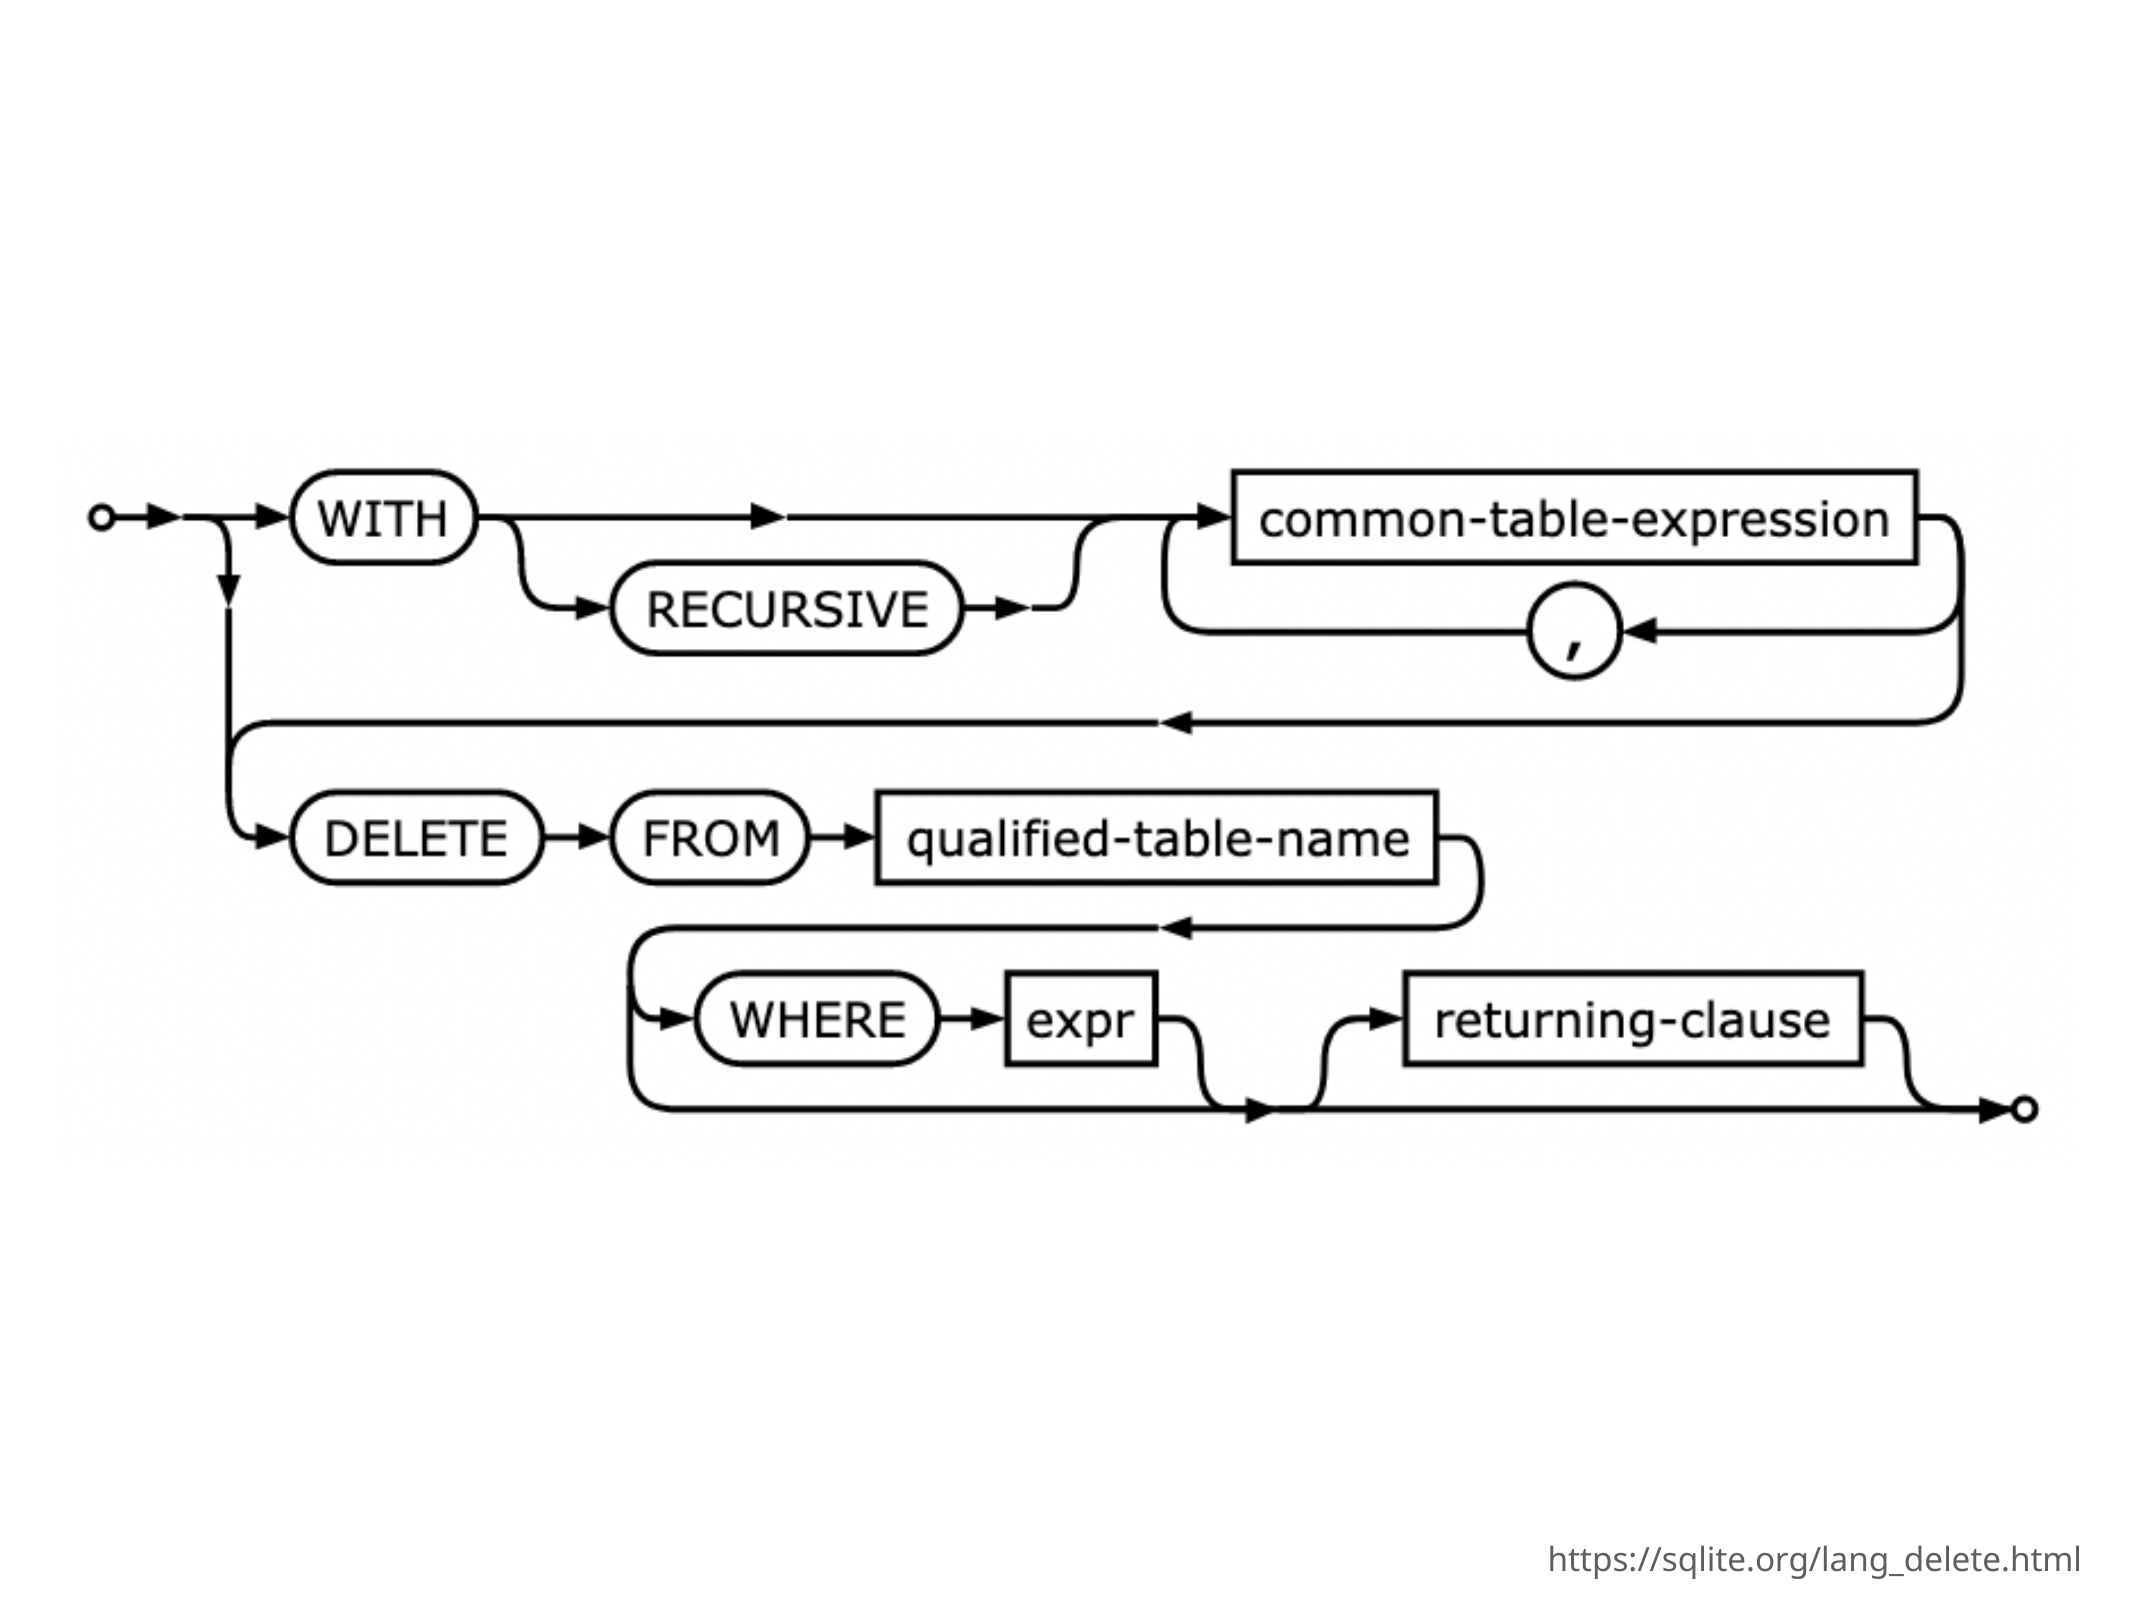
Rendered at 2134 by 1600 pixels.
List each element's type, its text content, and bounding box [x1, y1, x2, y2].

picture [58, 434, 2076, 1166]
text_box https://sqlite.org/lang_delete.html [1539, 1529, 2092, 1586]
